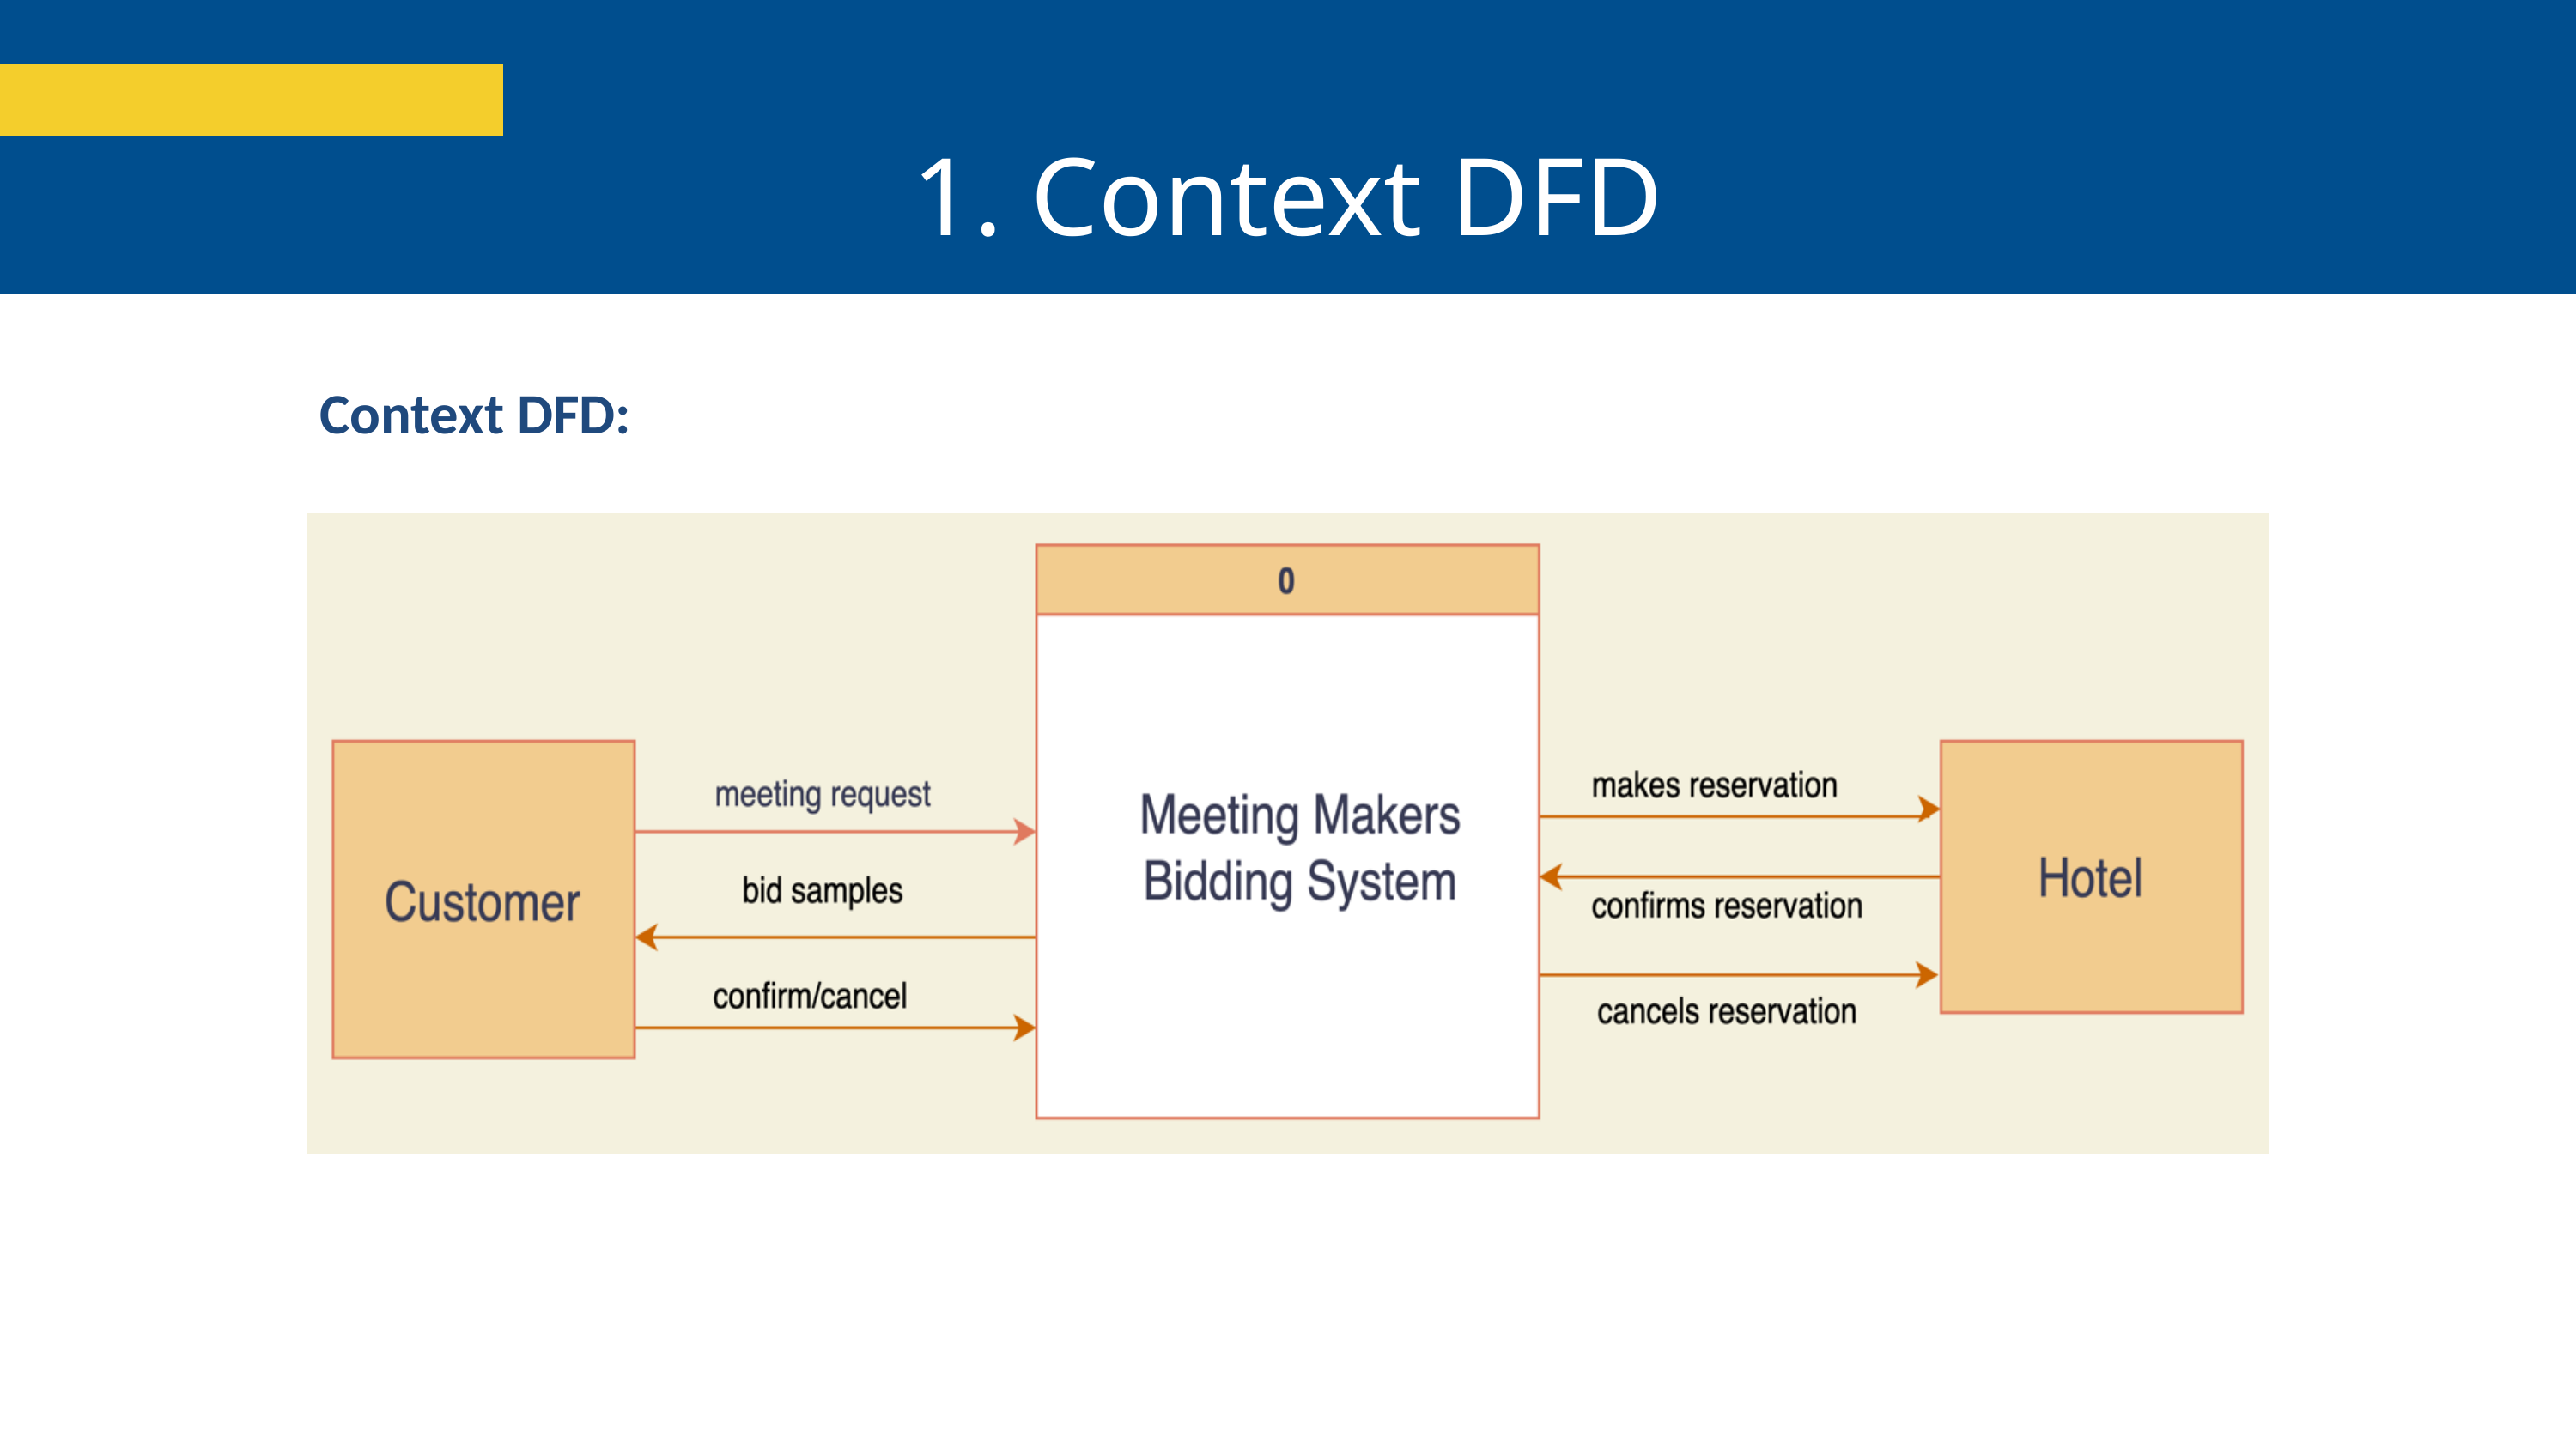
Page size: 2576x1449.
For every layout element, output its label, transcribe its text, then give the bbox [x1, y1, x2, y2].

picture [307, 513, 2269, 1155]
text_box Context DFD: [307, 370, 913, 511]
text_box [0, 64, 504, 137]
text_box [0, 0, 2576, 294]
